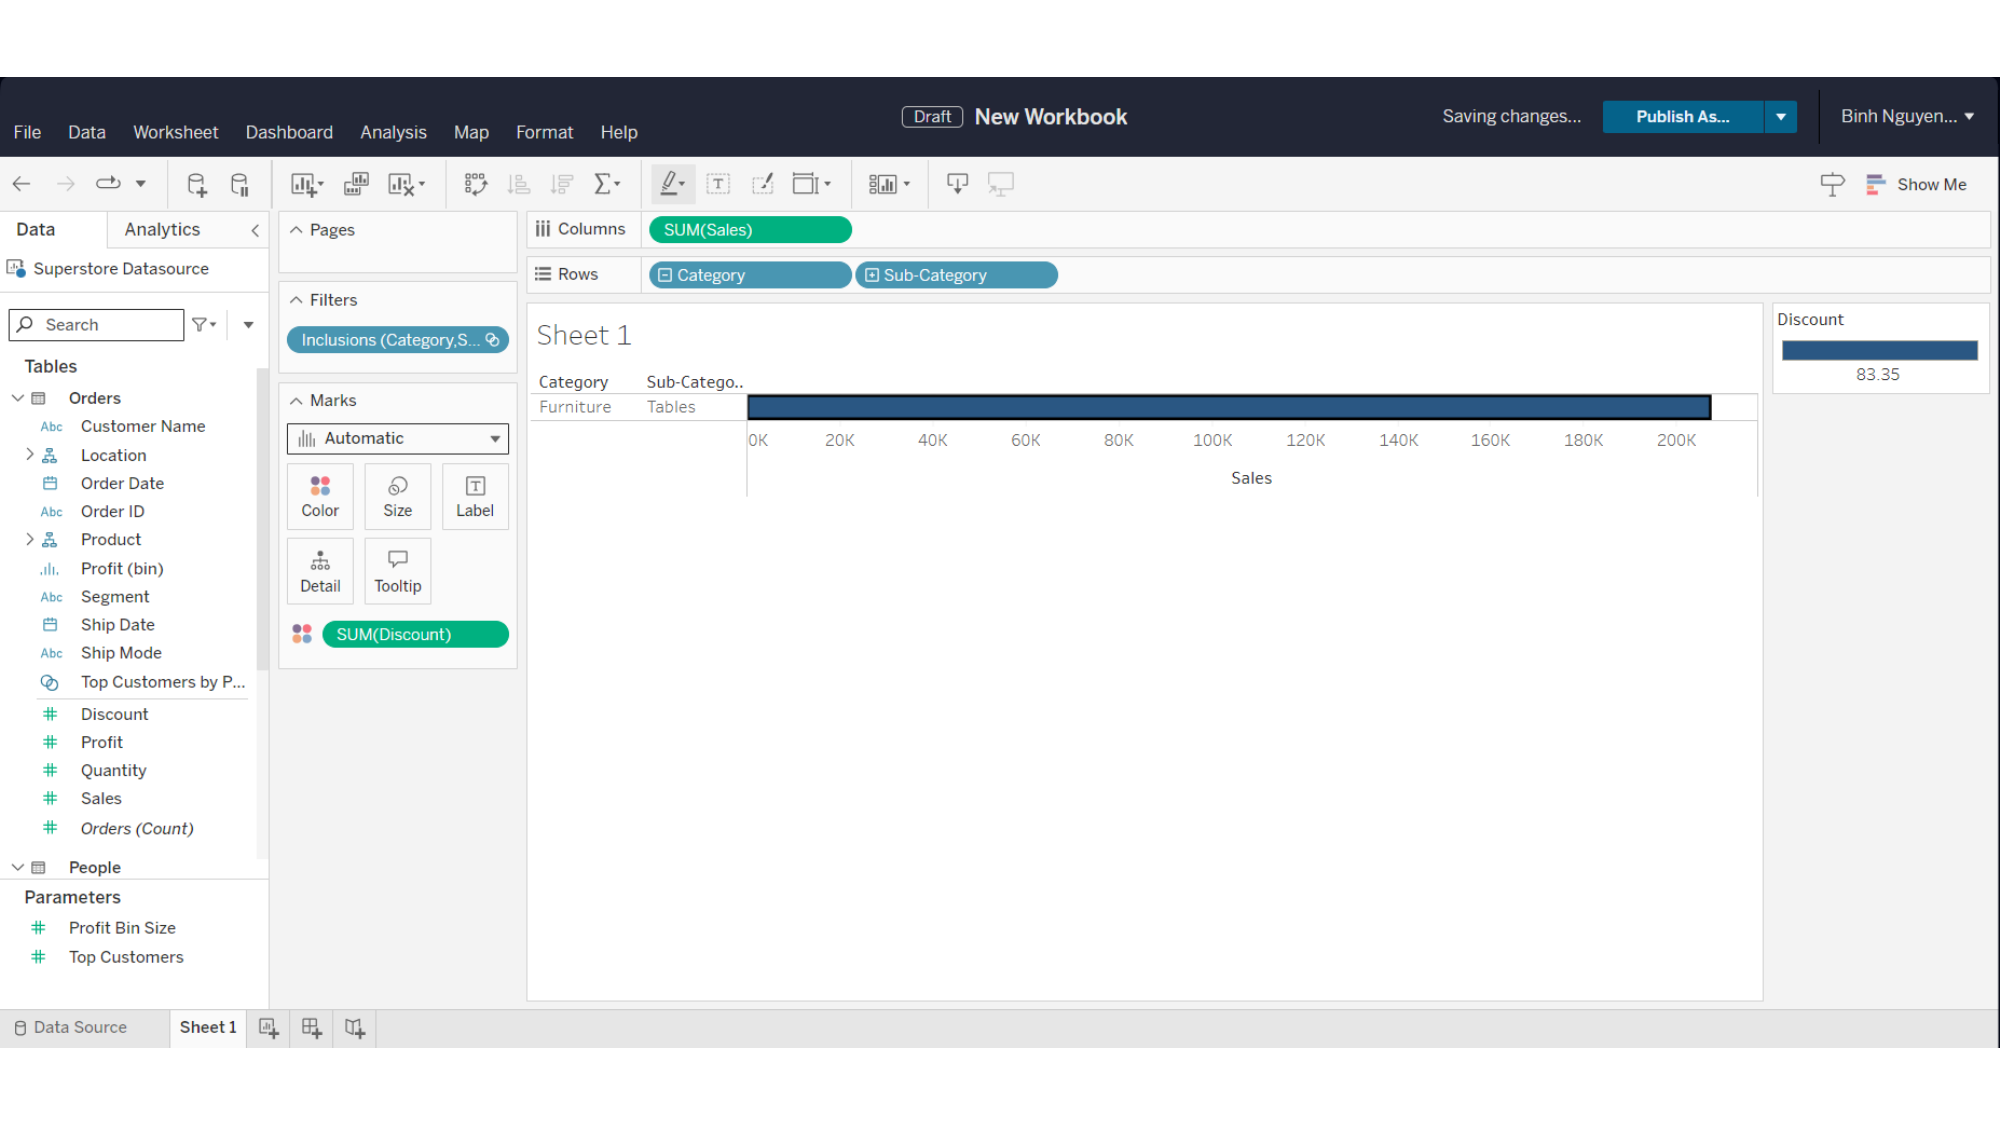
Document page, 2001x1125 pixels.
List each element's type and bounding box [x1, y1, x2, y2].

picture [0, 76, 2000, 1049]
